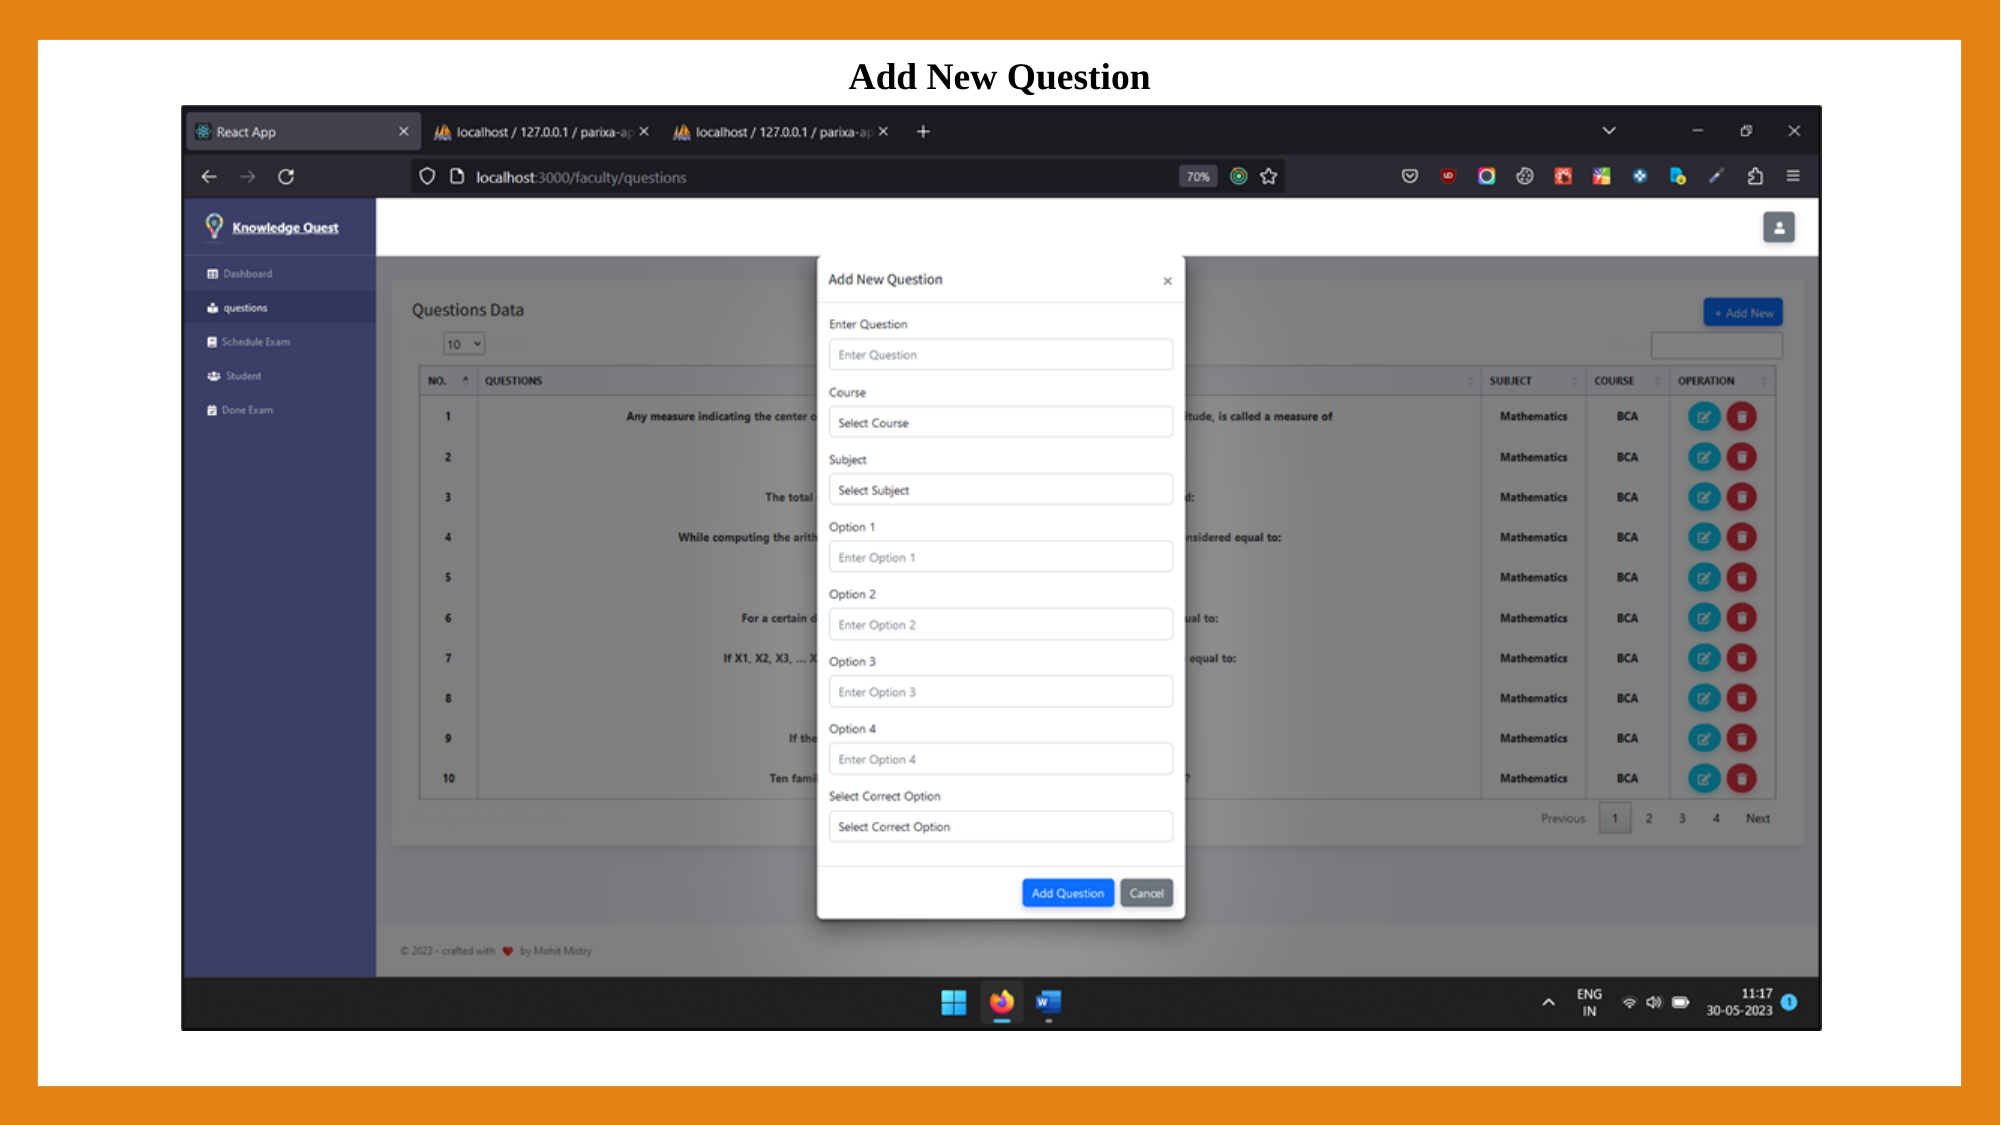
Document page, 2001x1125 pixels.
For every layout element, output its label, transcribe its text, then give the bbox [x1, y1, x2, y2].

text_box Add New Question [834, 37, 1166, 104]
picture [181, 104, 1823, 1031]
